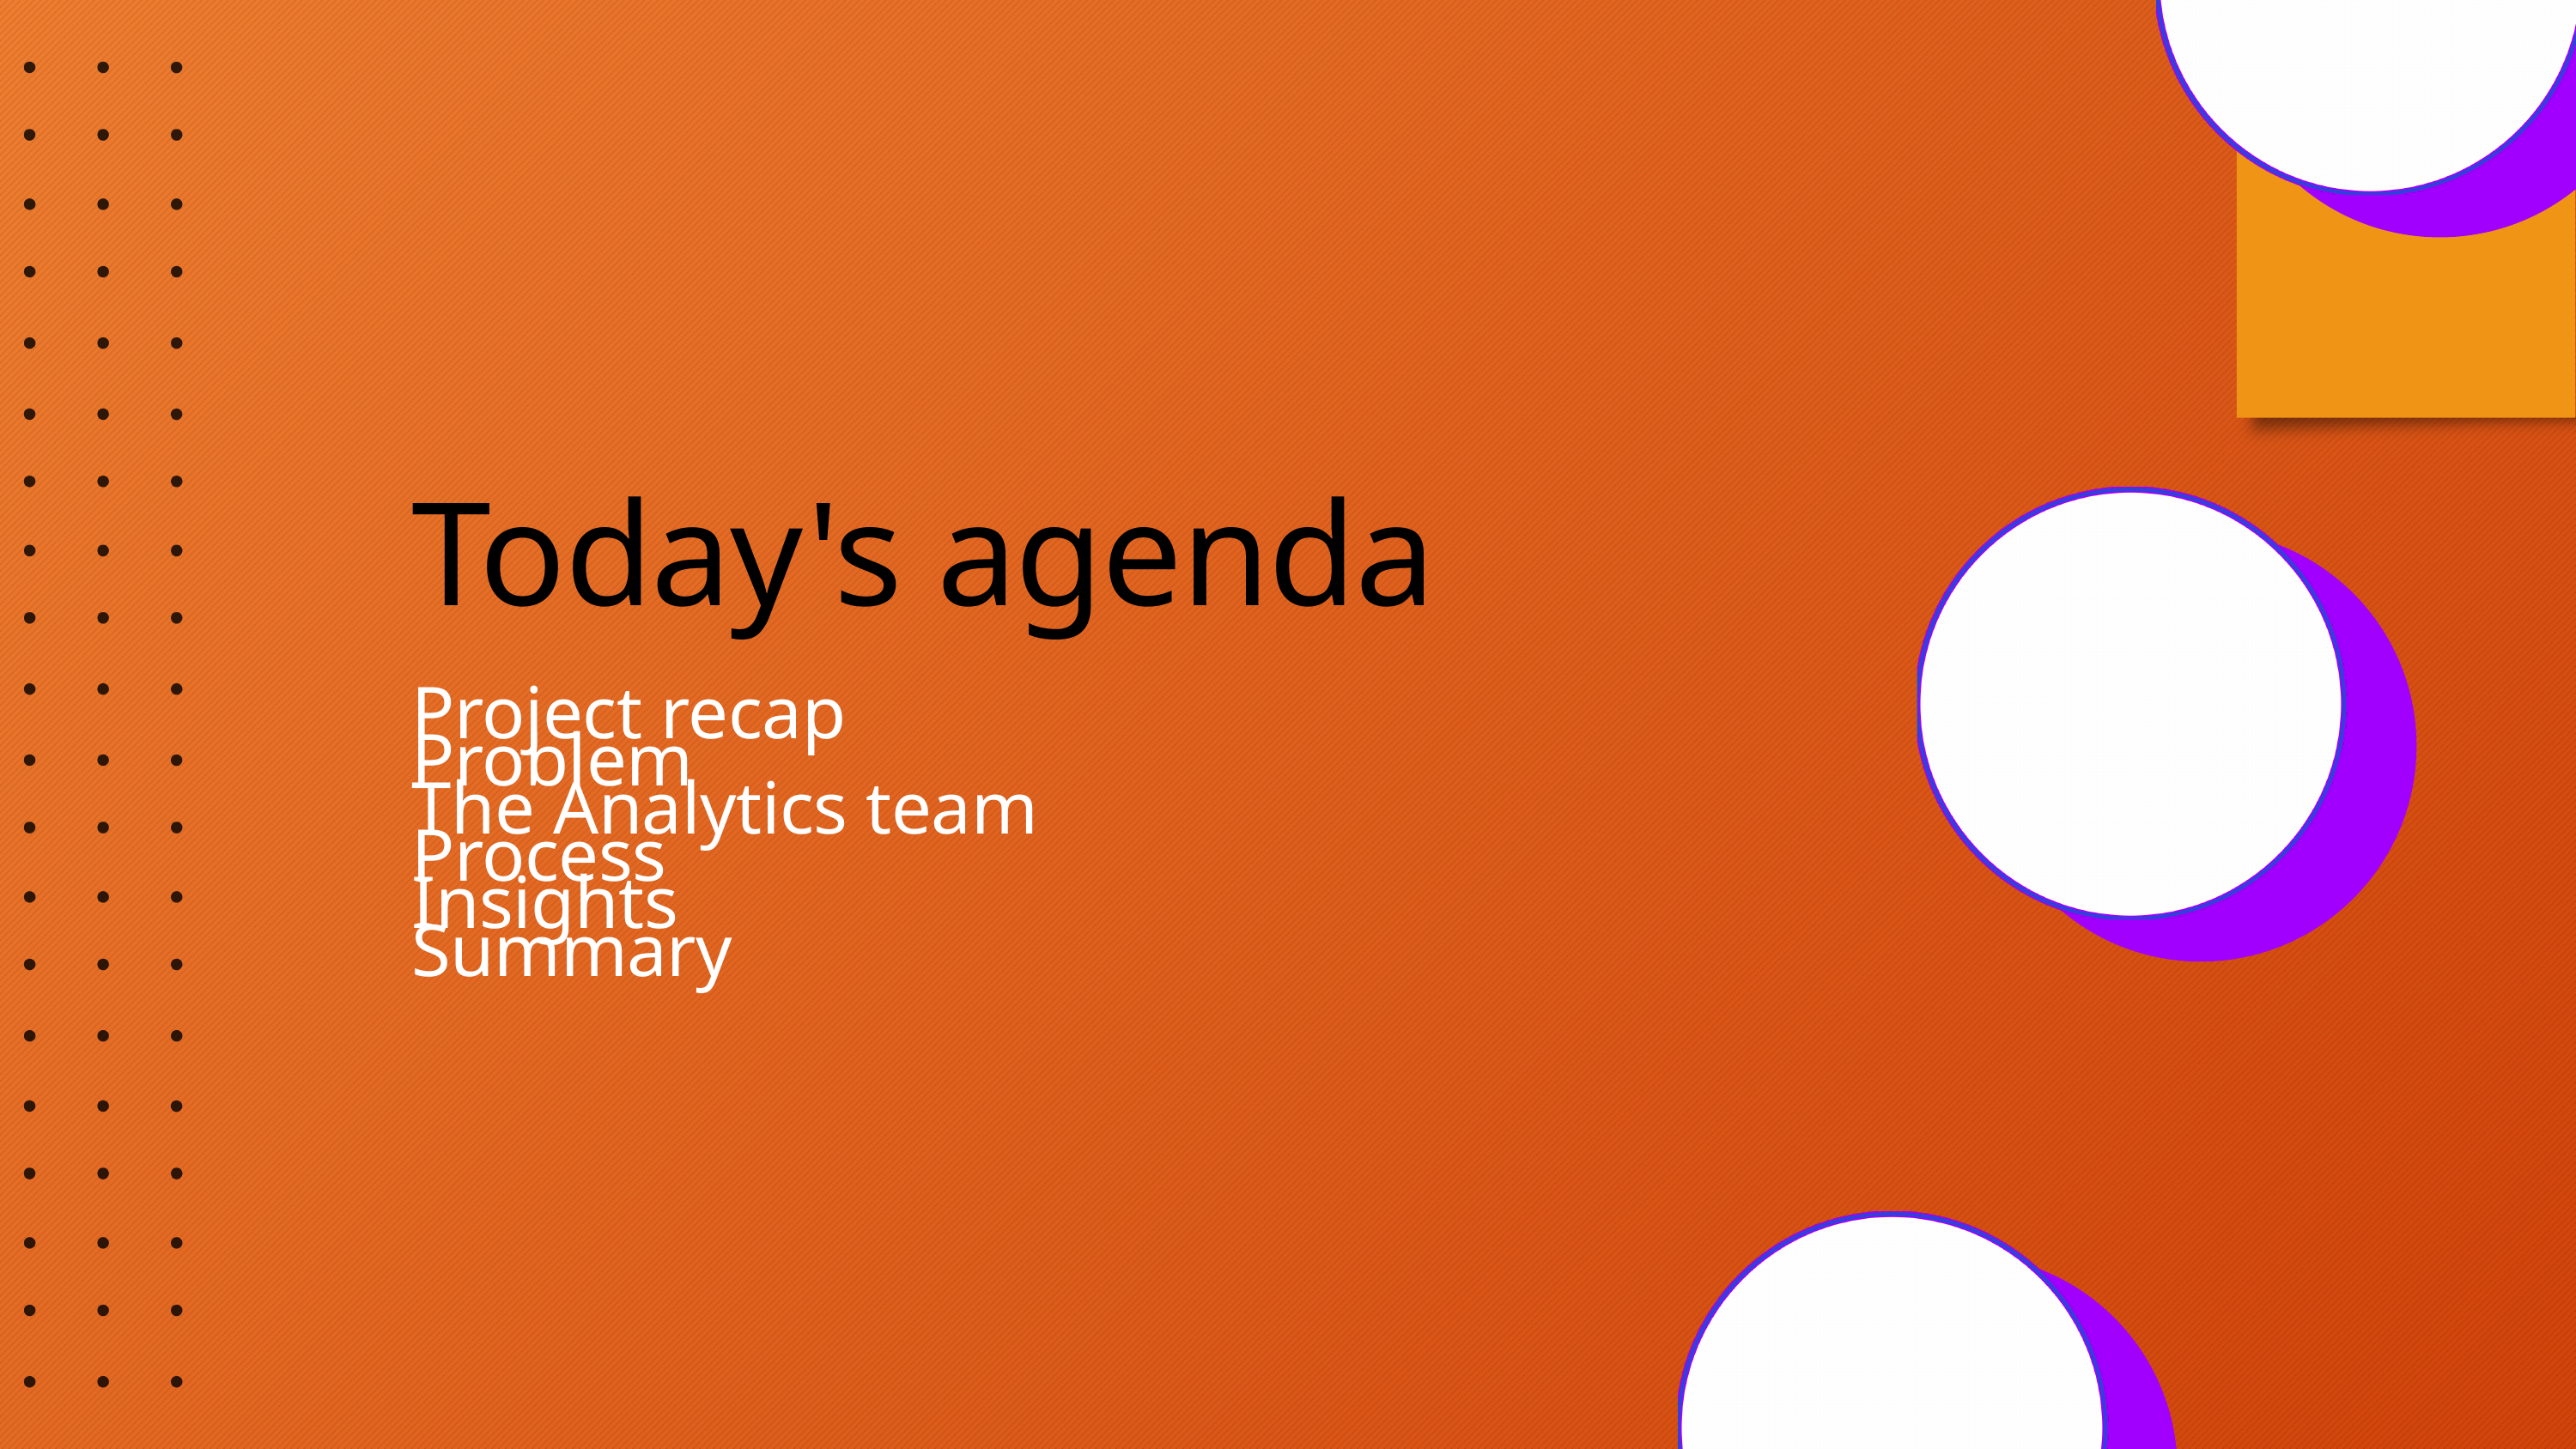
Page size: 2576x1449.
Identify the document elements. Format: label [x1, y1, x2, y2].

picture [2236, 418, 2576, 447]
text_box [0, 57, 187, 1392]
text_box [2155, 0, 2576, 238]
text_box [411, 462, 1634, 1005]
text_box [1677, 1210, 2178, 1449]
text_box [1917, 487, 2417, 962]
